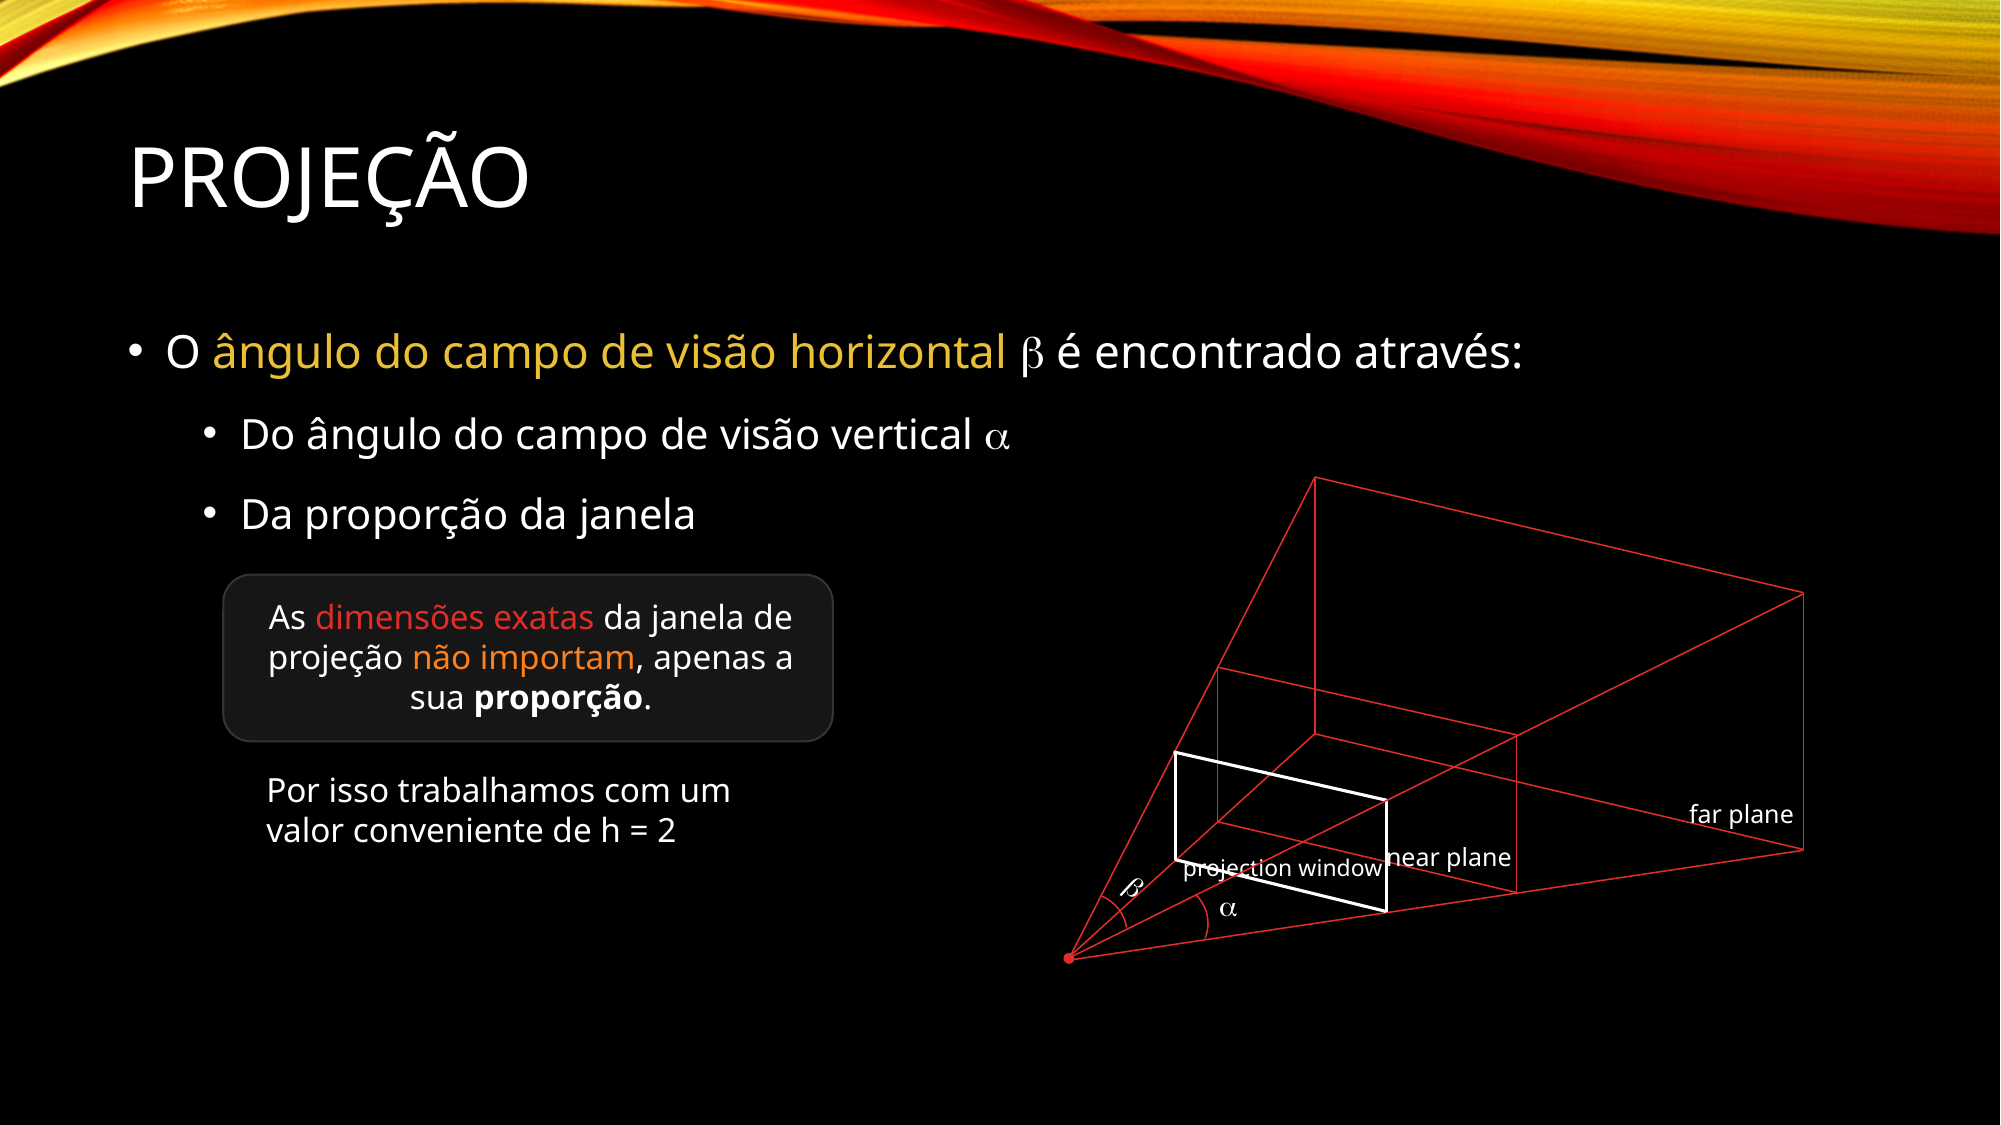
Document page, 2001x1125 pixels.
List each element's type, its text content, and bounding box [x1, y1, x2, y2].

picture [0, 0, 2000, 237]
title Projeção [112, 74, 1888, 288]
text_box Por isso trabalhamos com um valor conveniente de h = 2 [251, 761, 832, 857]
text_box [223, 574, 834, 742]
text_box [1043, 476, 1849, 975]
list O ângulo do campo de visão horizontal  é encontrado através: Do ângulo do campo de visão vertical  Da proporção da janela [112, 309, 1888, 1014]
